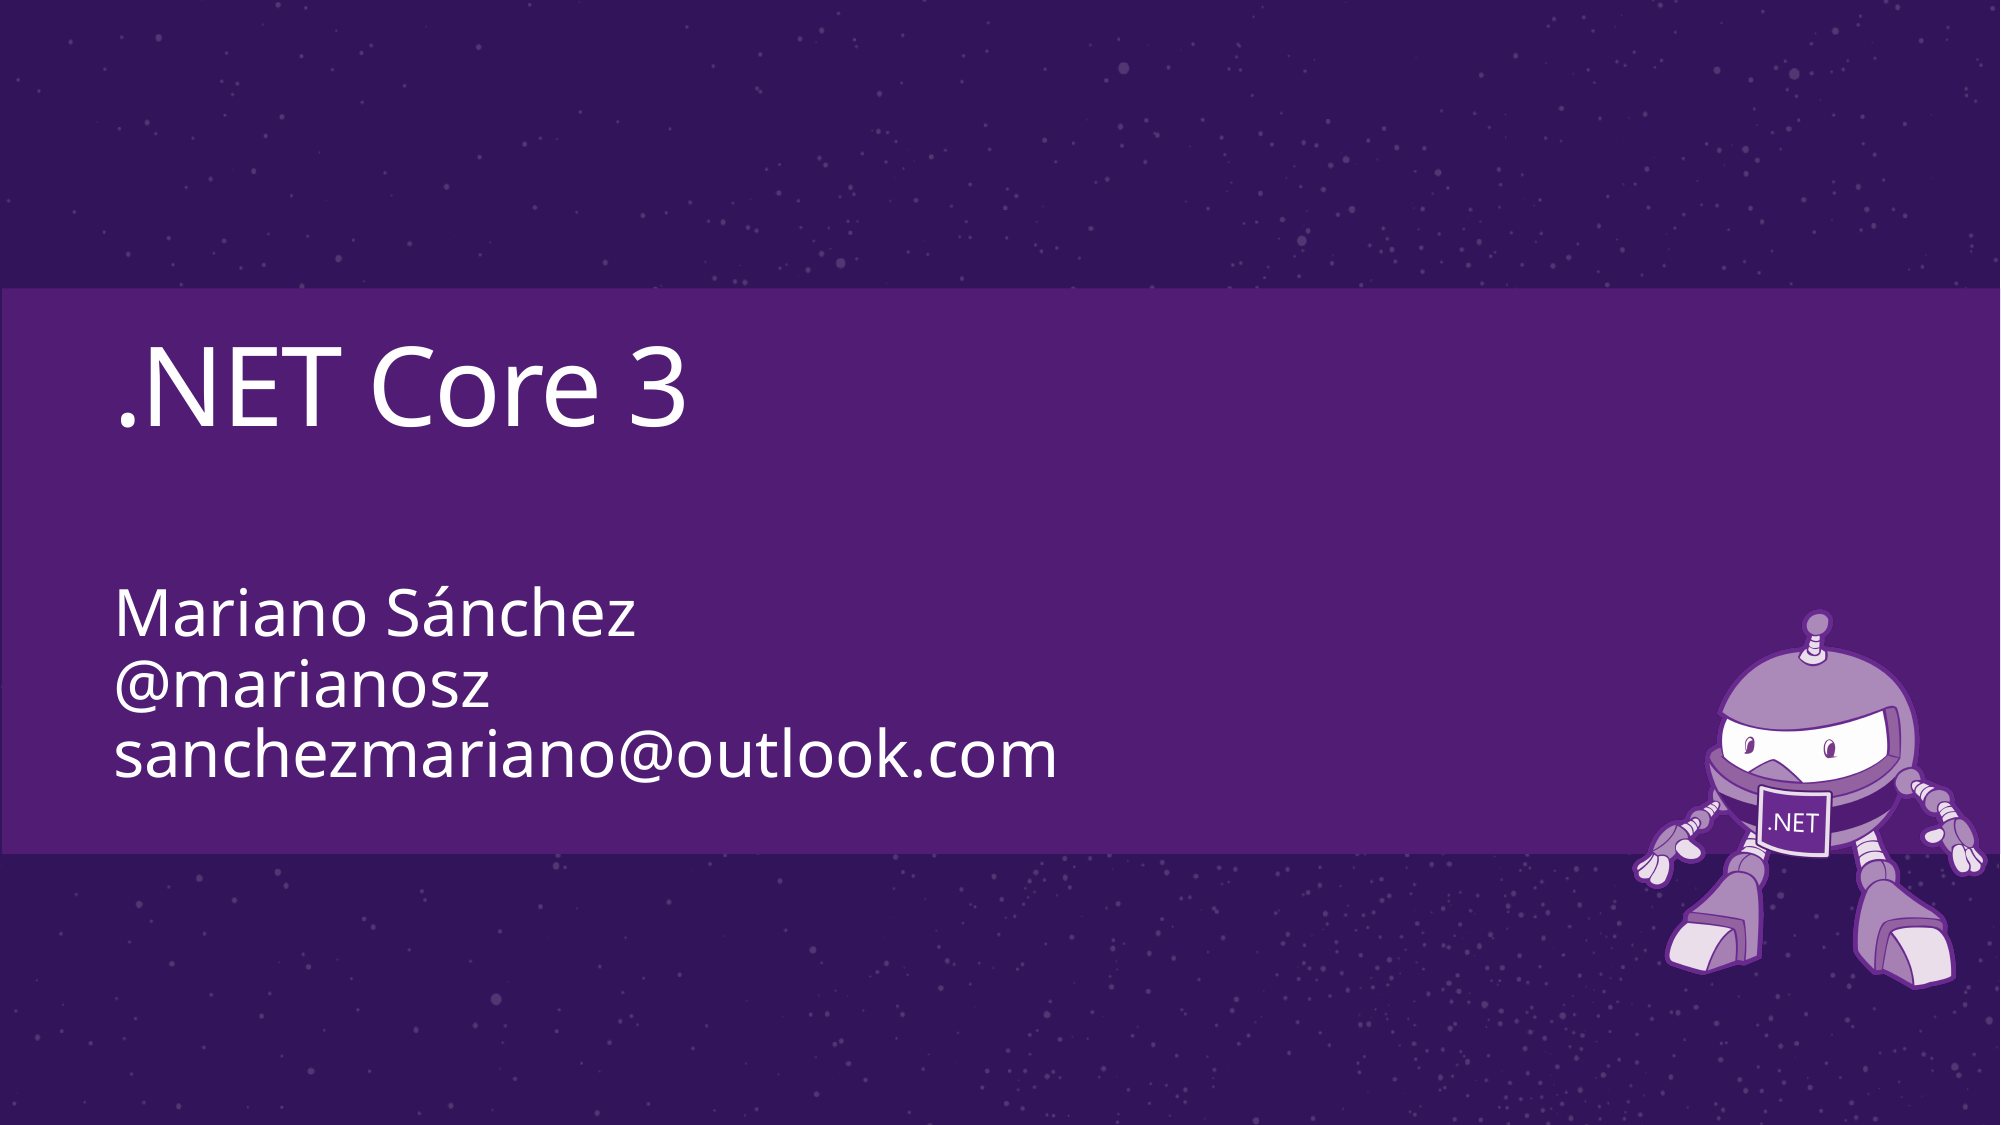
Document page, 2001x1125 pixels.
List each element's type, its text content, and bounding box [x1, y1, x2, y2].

list Mariano Sánchez @marianosz sanchezmariano@outlook.com [89, 562, 1707, 819]
title .NET Core 3 [89, 315, 1904, 610]
picture [0, 0, 2000, 1125]
